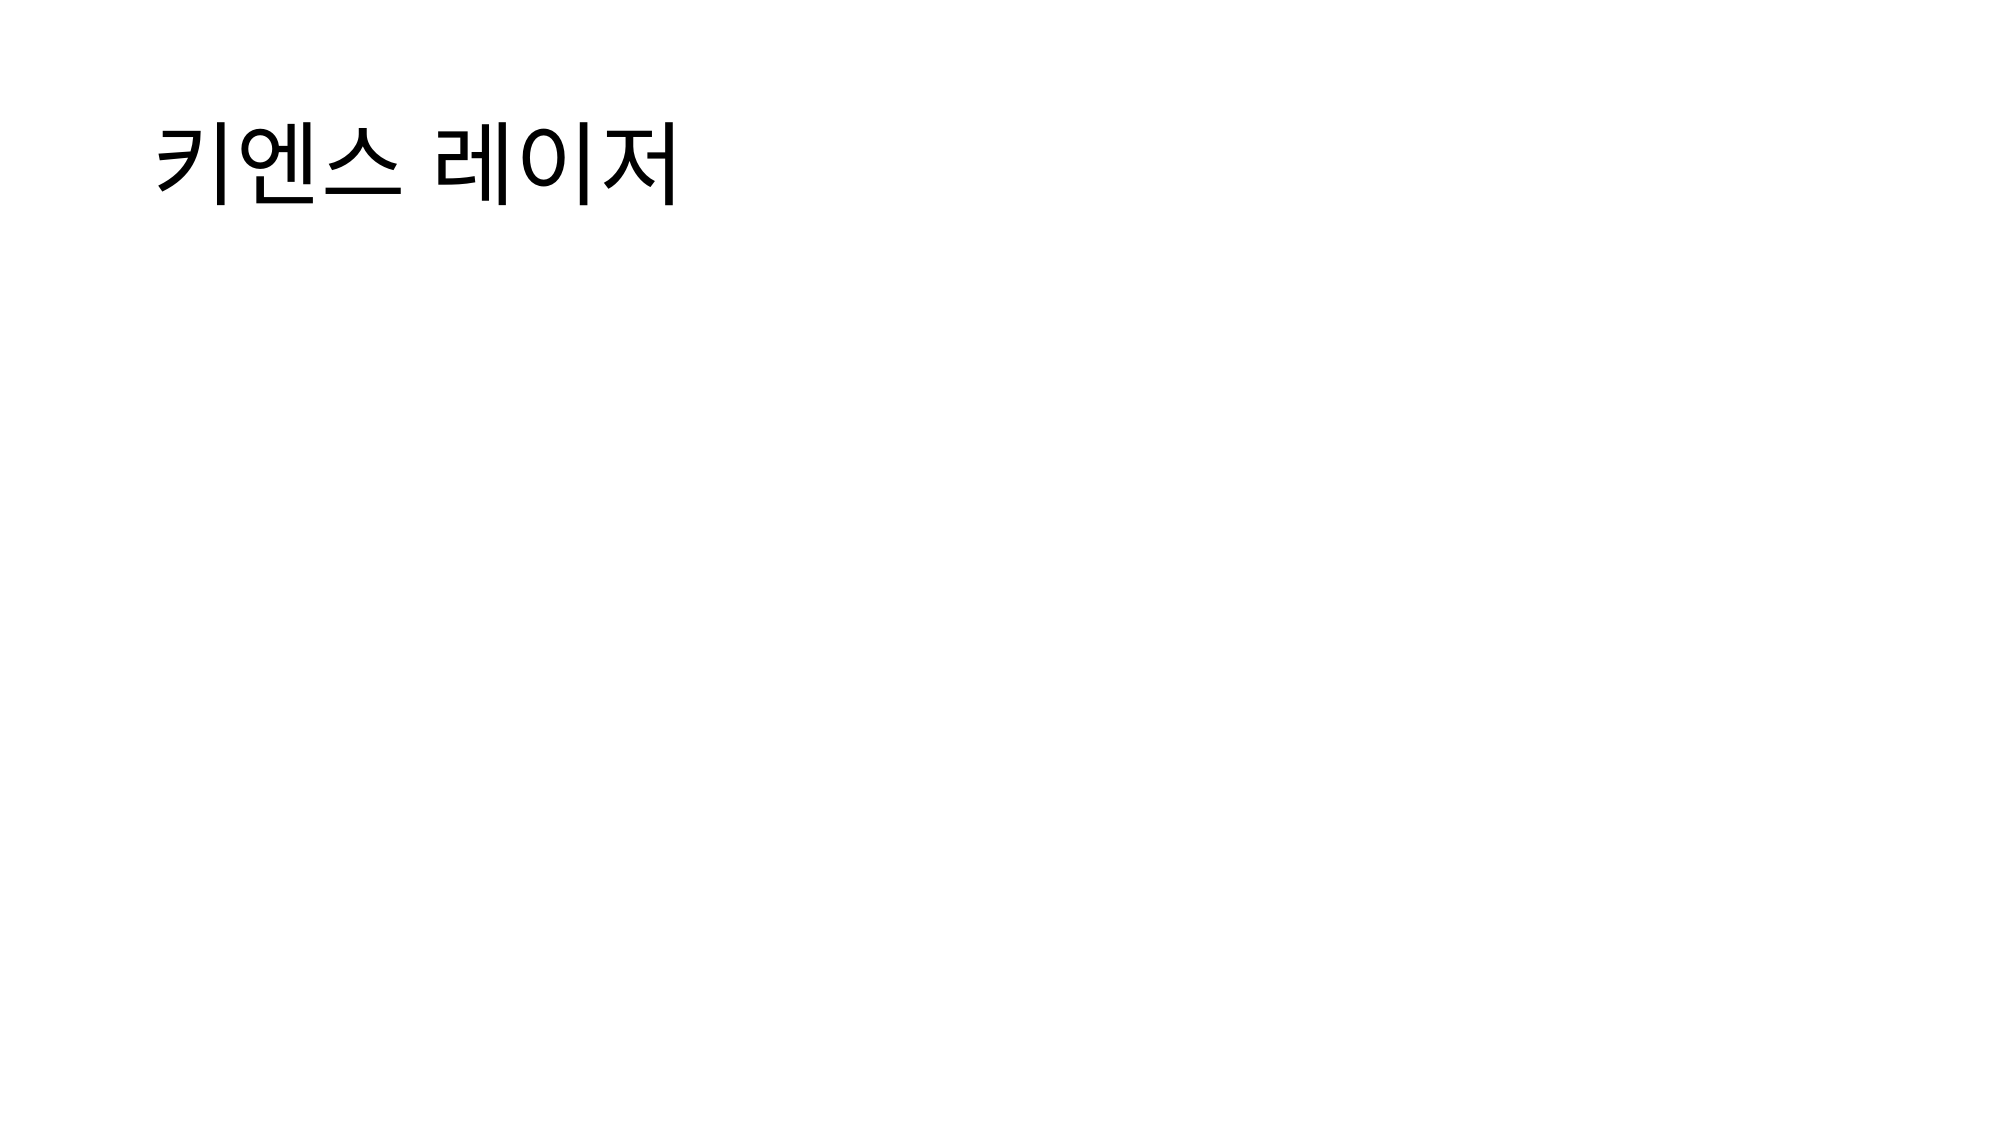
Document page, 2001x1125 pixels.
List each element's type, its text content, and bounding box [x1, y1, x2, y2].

title 키엔스 레이저 [137, 59, 1863, 278]
